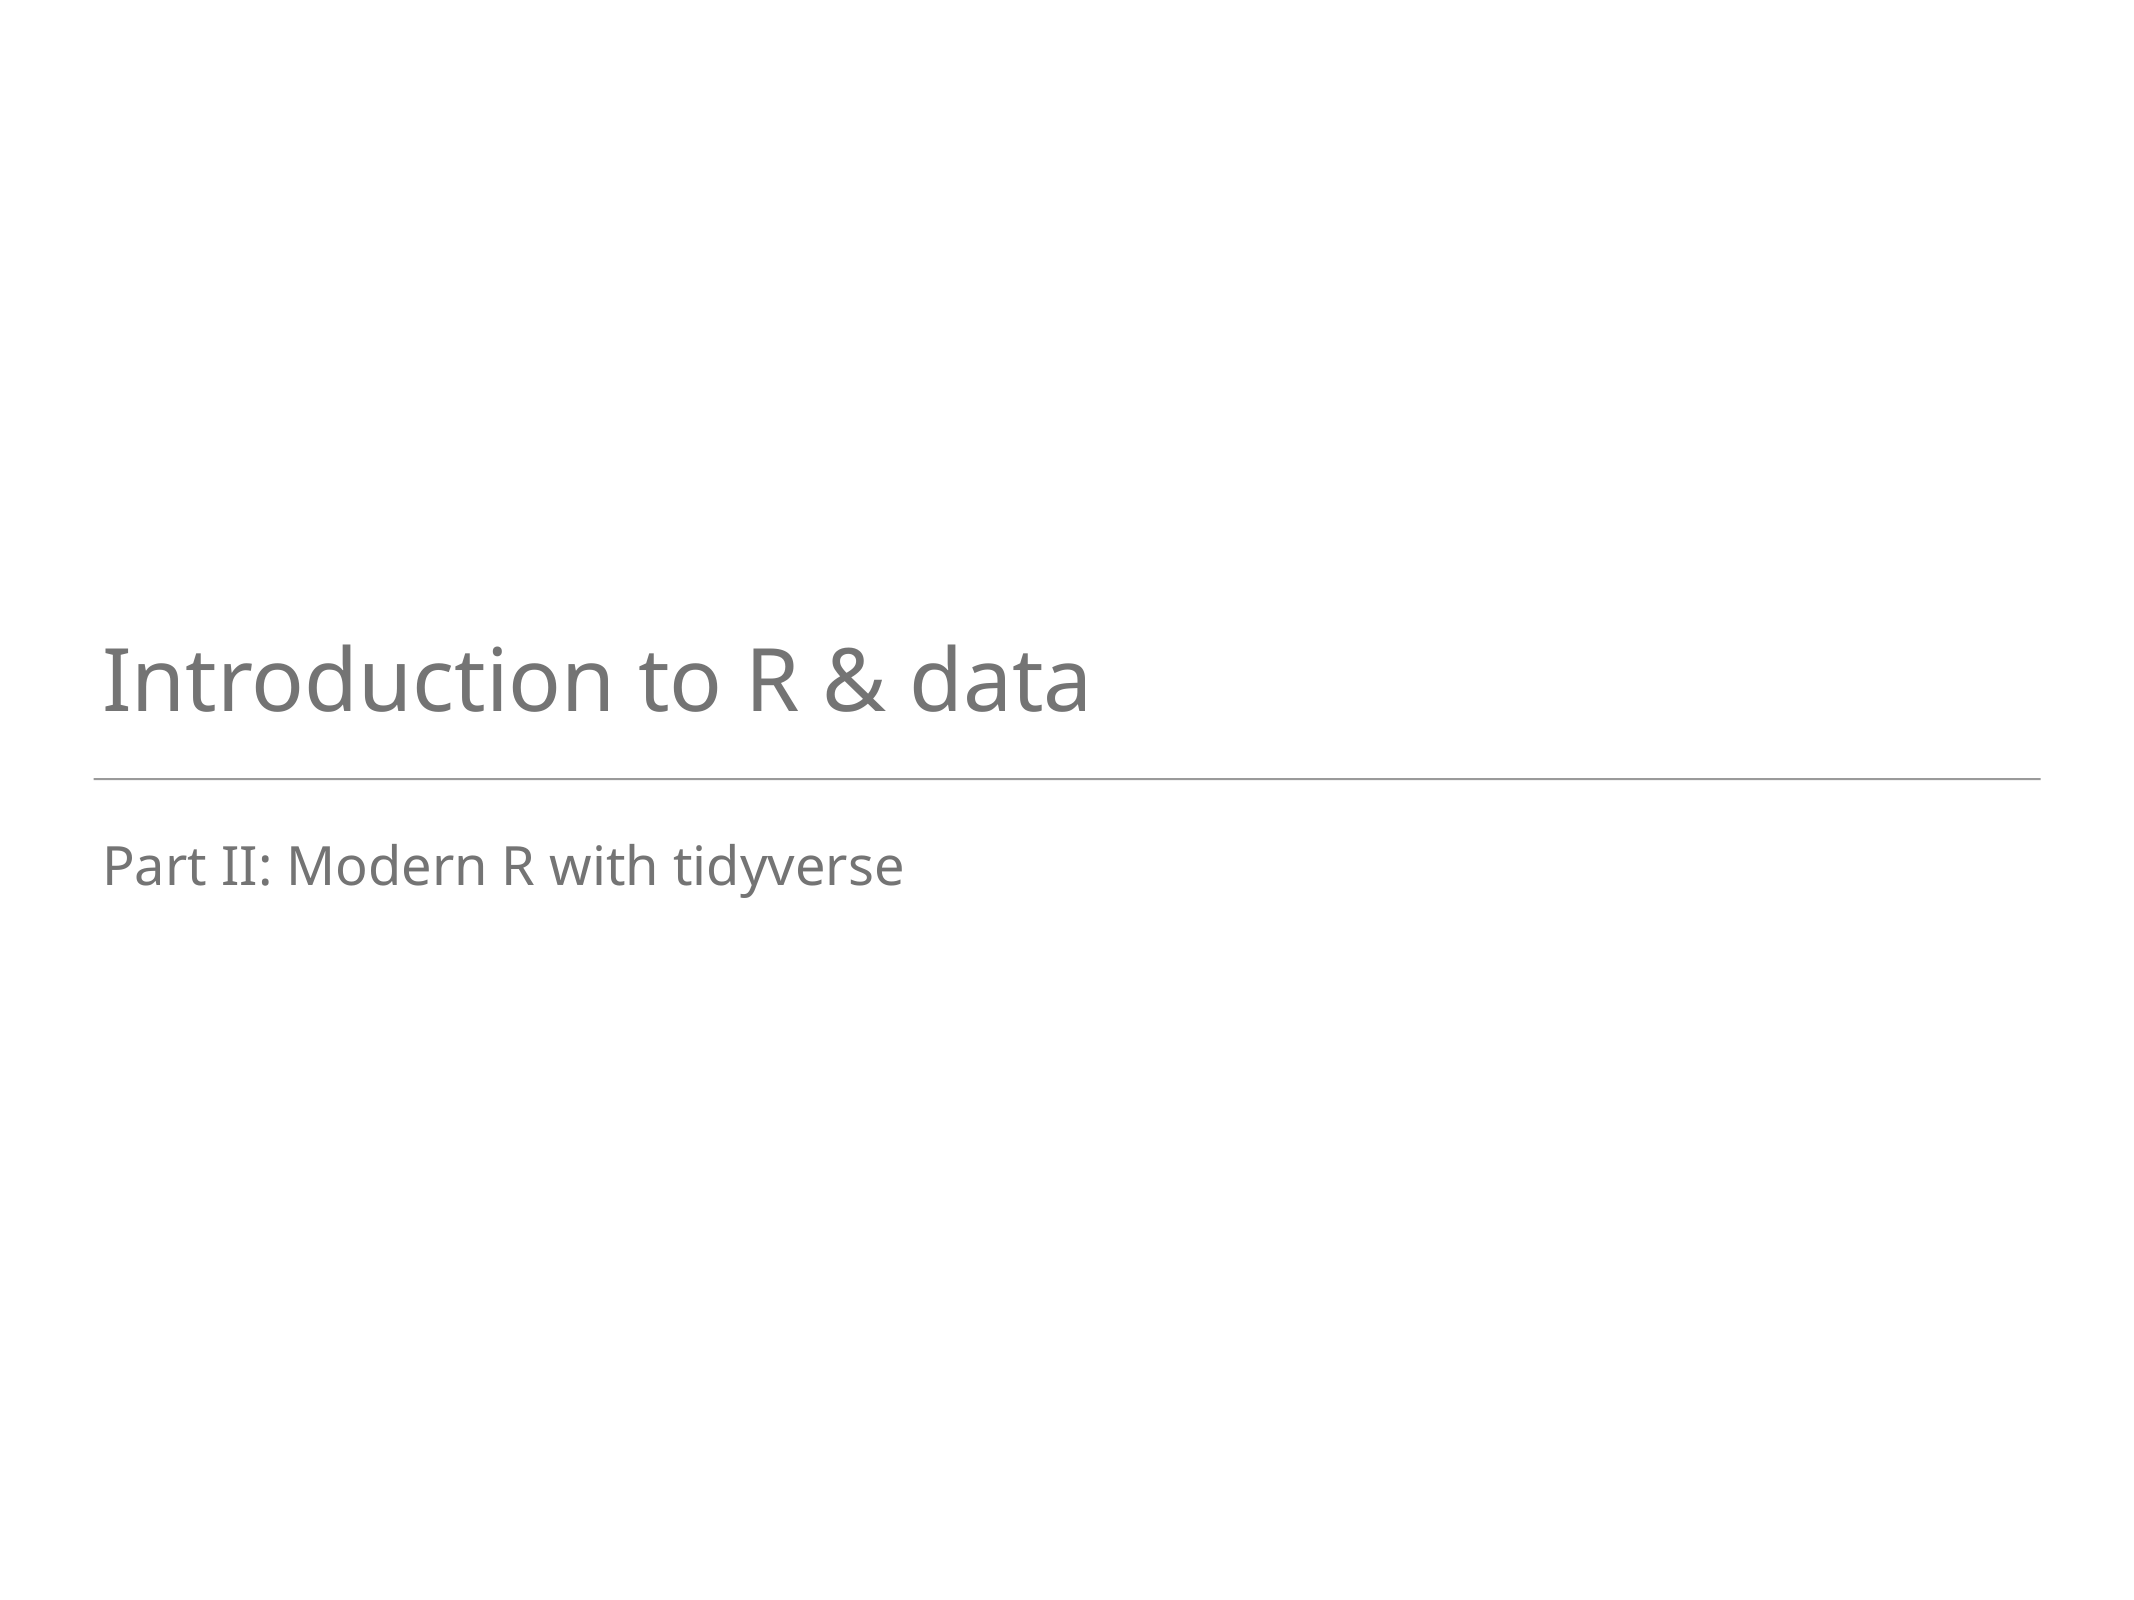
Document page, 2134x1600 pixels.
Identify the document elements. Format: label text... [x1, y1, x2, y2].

title Introduction to R & data [93, 216, 2041, 738]
subtitle Part II: Modern R with tidyverse [93, 822, 2041, 991]
